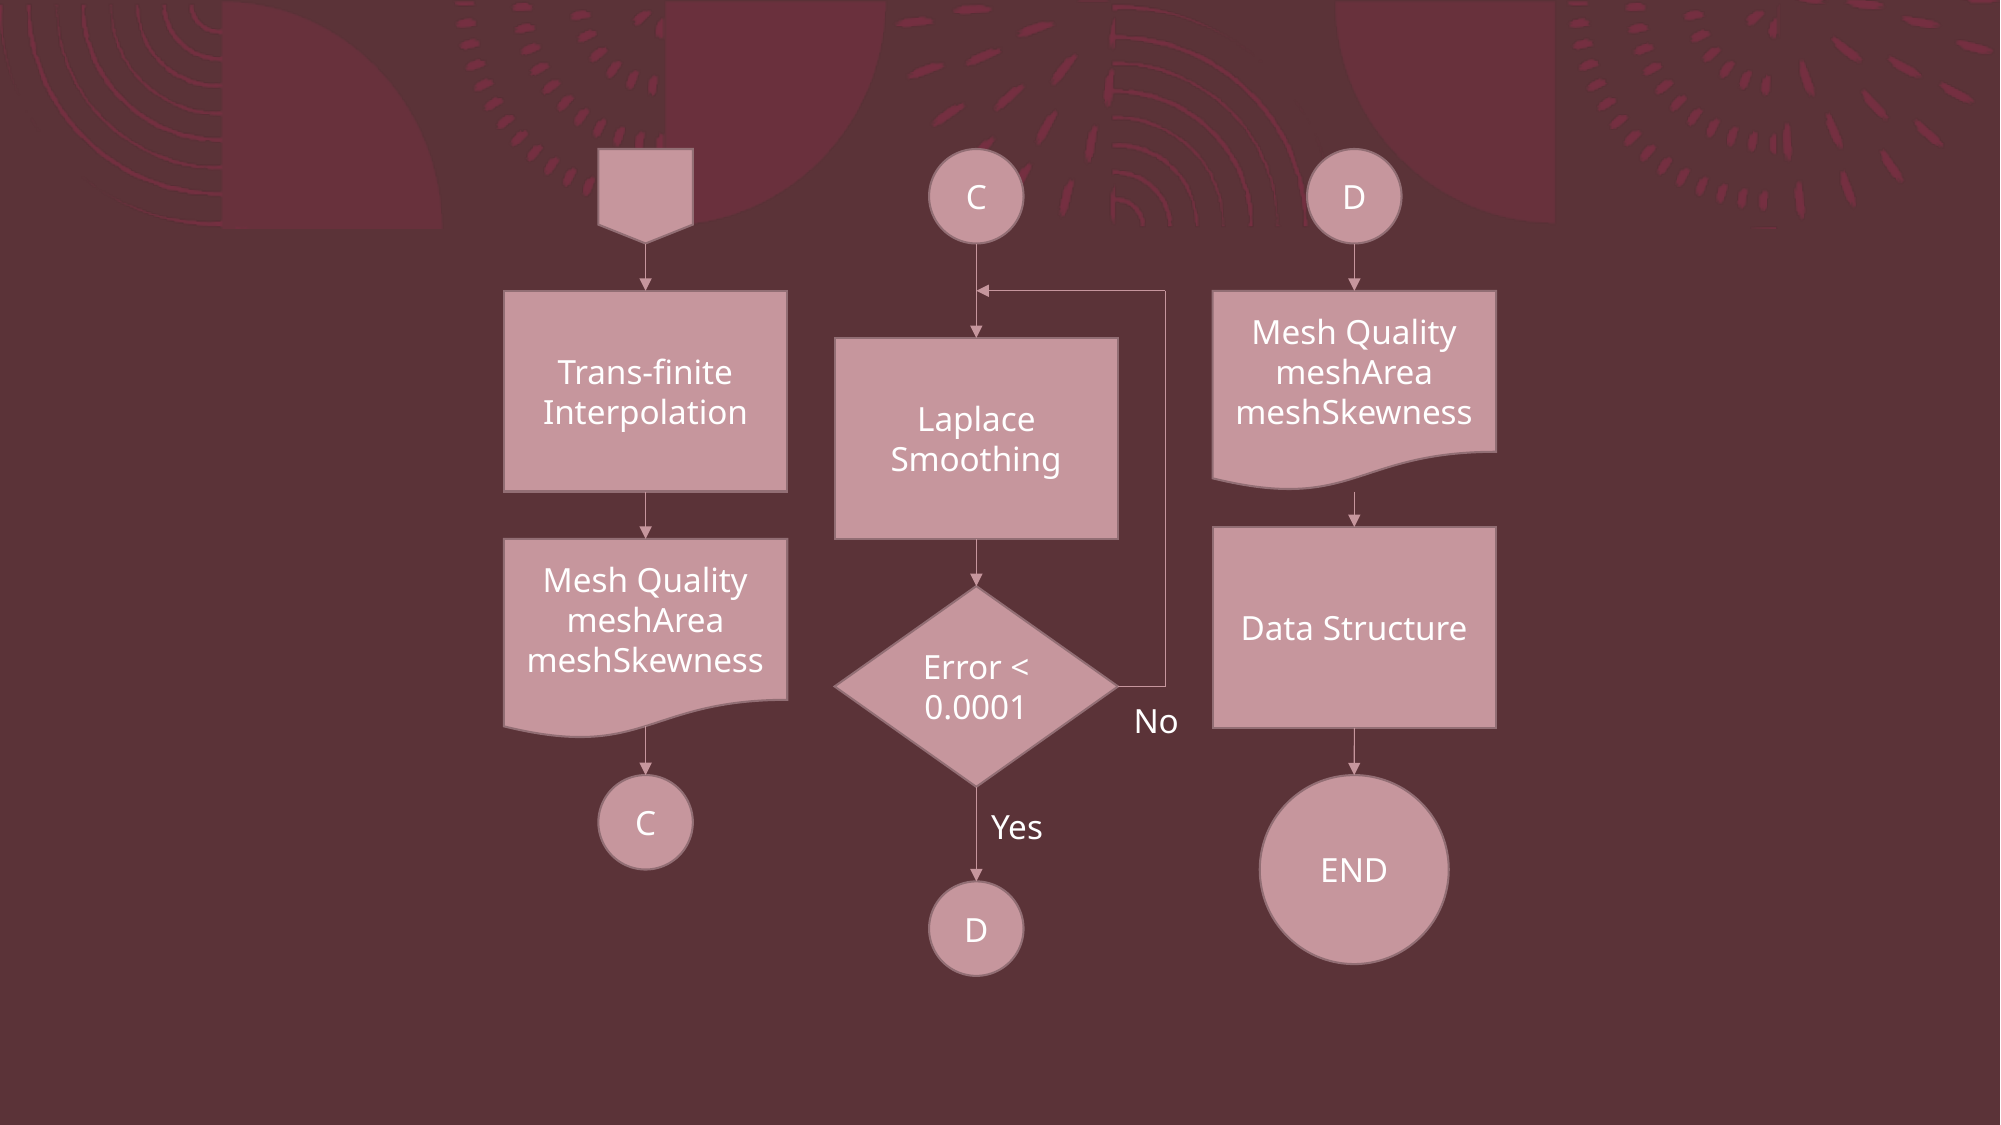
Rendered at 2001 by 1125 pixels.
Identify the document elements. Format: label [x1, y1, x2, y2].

text_box [503, 148, 1497, 976]
